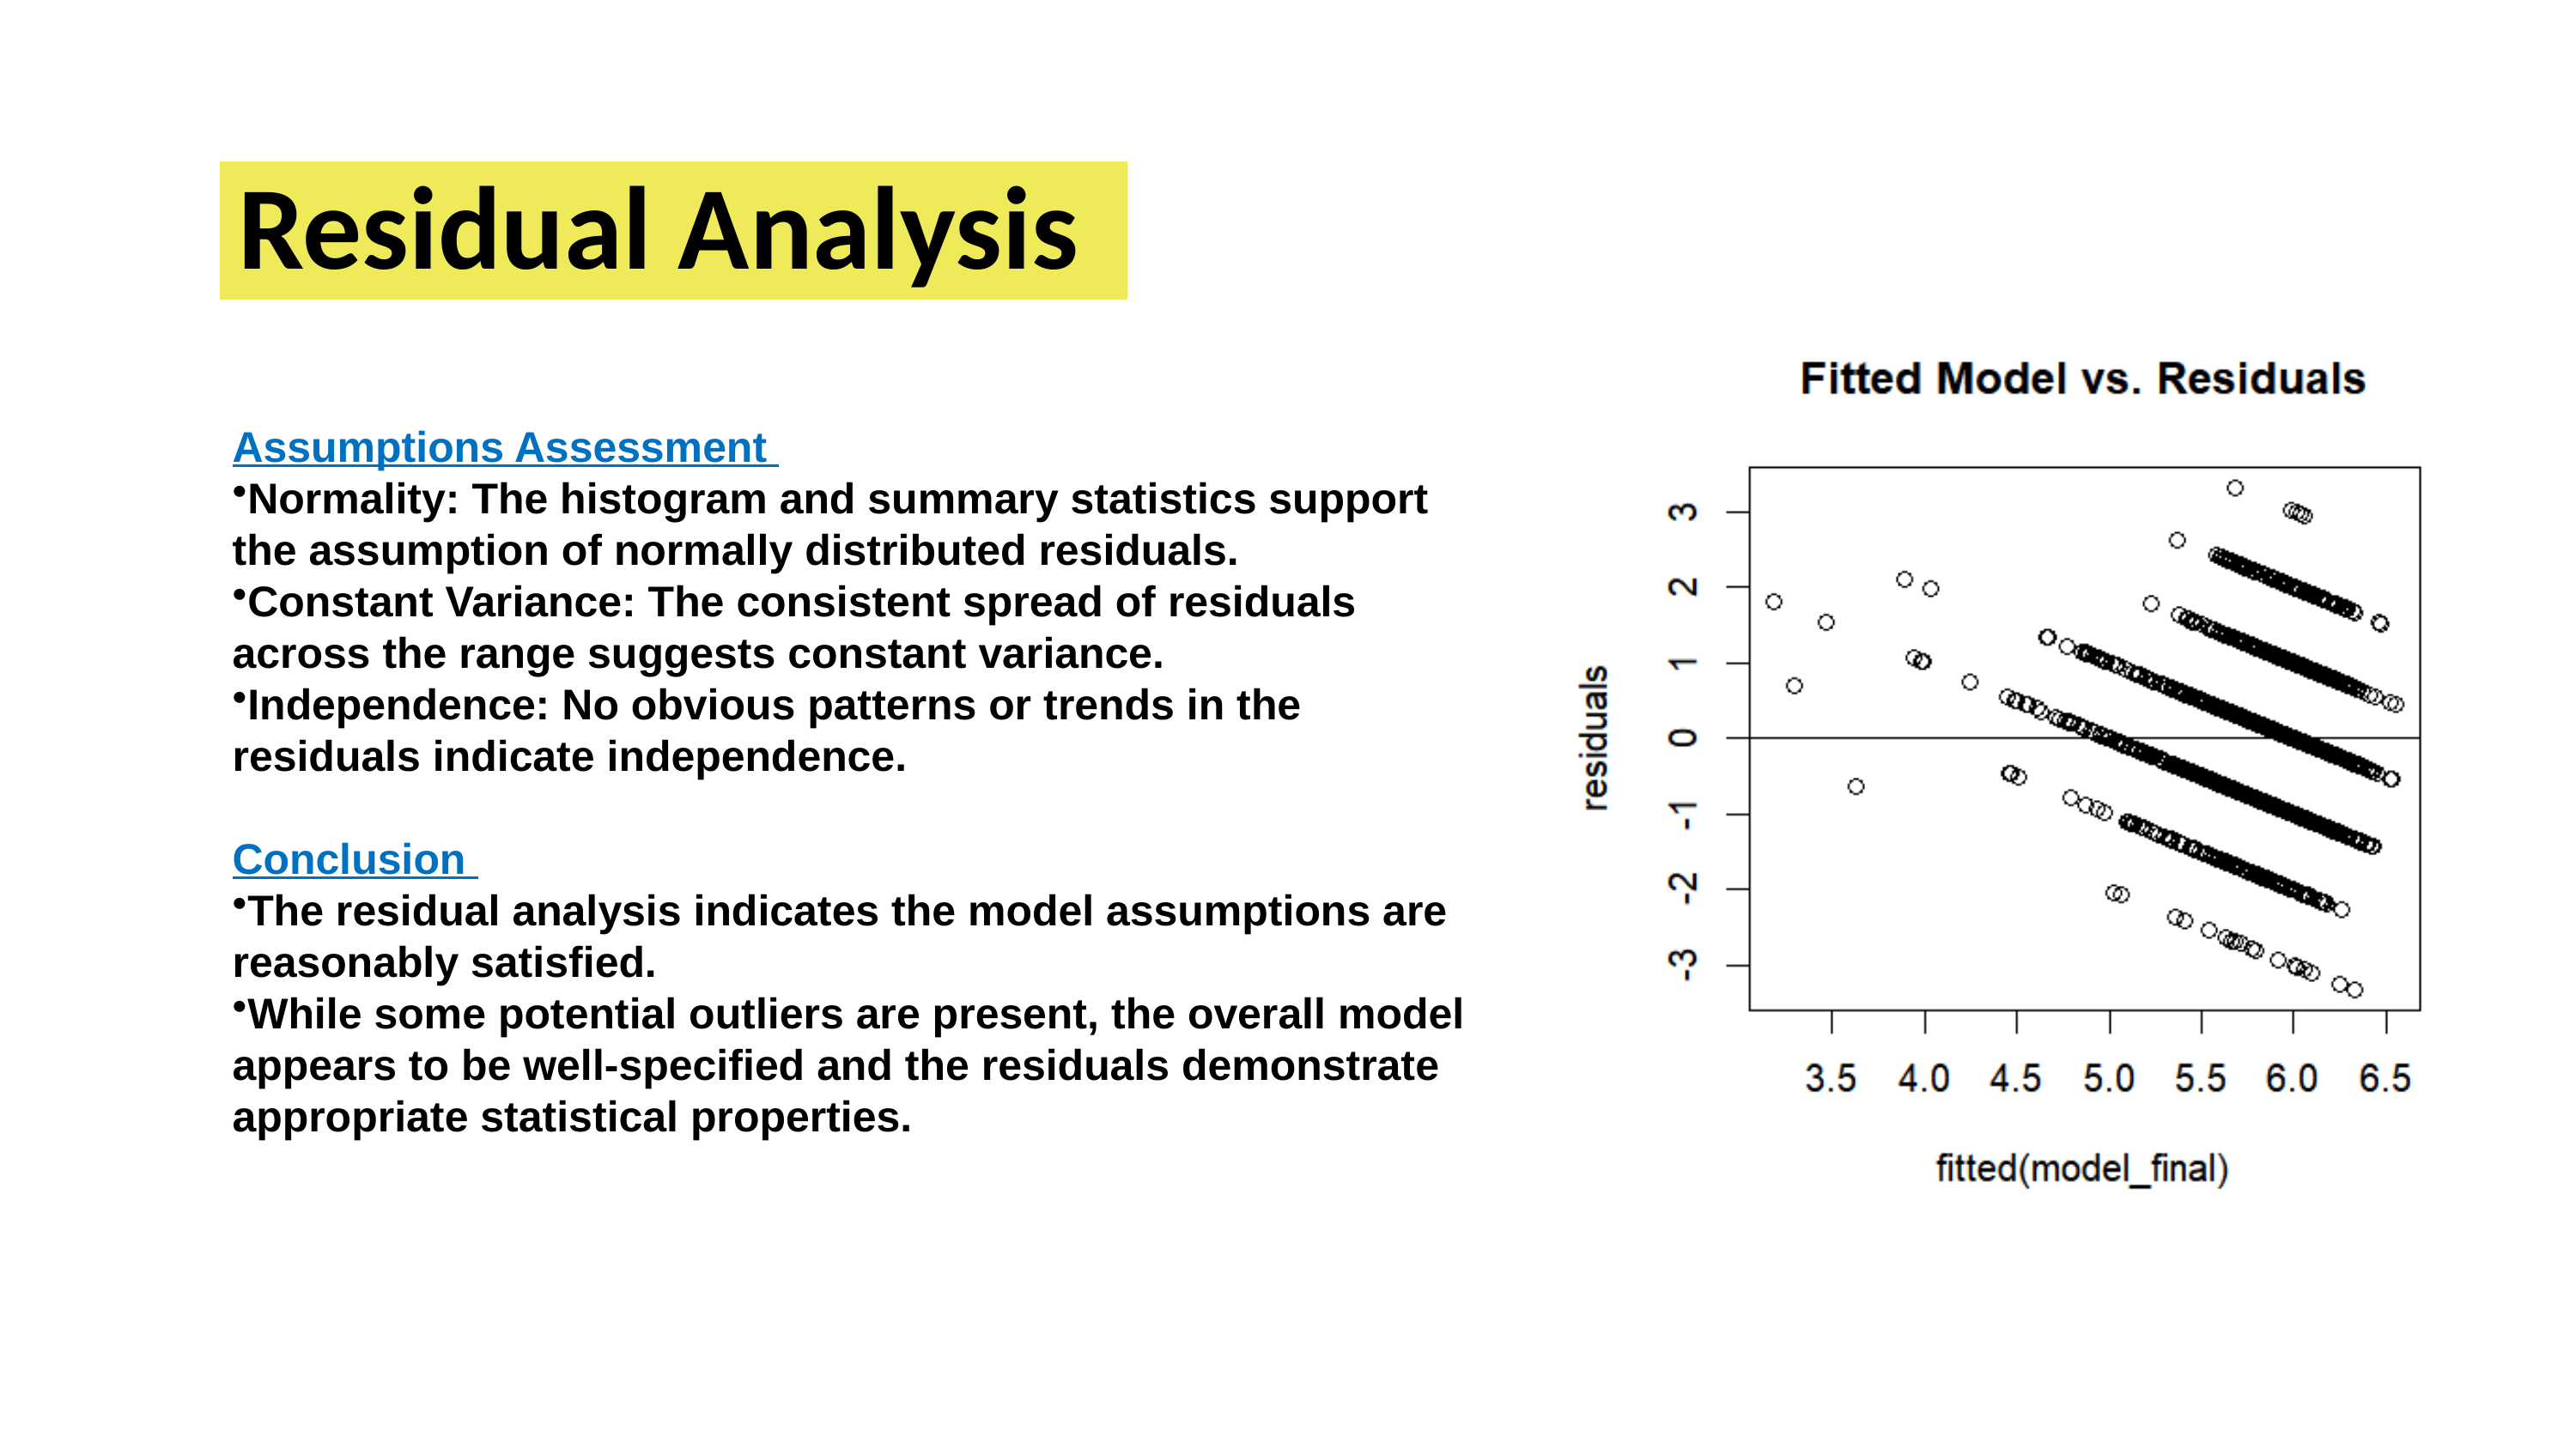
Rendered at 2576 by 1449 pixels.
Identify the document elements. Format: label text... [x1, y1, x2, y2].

text_box Residual Analysis [225, 144, 1159, 300]
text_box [219, 161, 1127, 300]
text_box Assumptions Assessment Normality: The histogram and summary statistics support the assumption of normally distributed residuals. Constant Variance: The consistent spread of residuals across the range suggests constant variance. Independence: No obvious patterns or trends in the residuals indicate independence. Conclusion The residual analysis indicates the model assumptions are reasonably satisfied. While some potential outliers are present, the overall model appears to be well-specified and the residuals demonstrate appropriate statistical properties. [219, 413, 1508, 1147]
picture [1566, 283, 2515, 1240]
